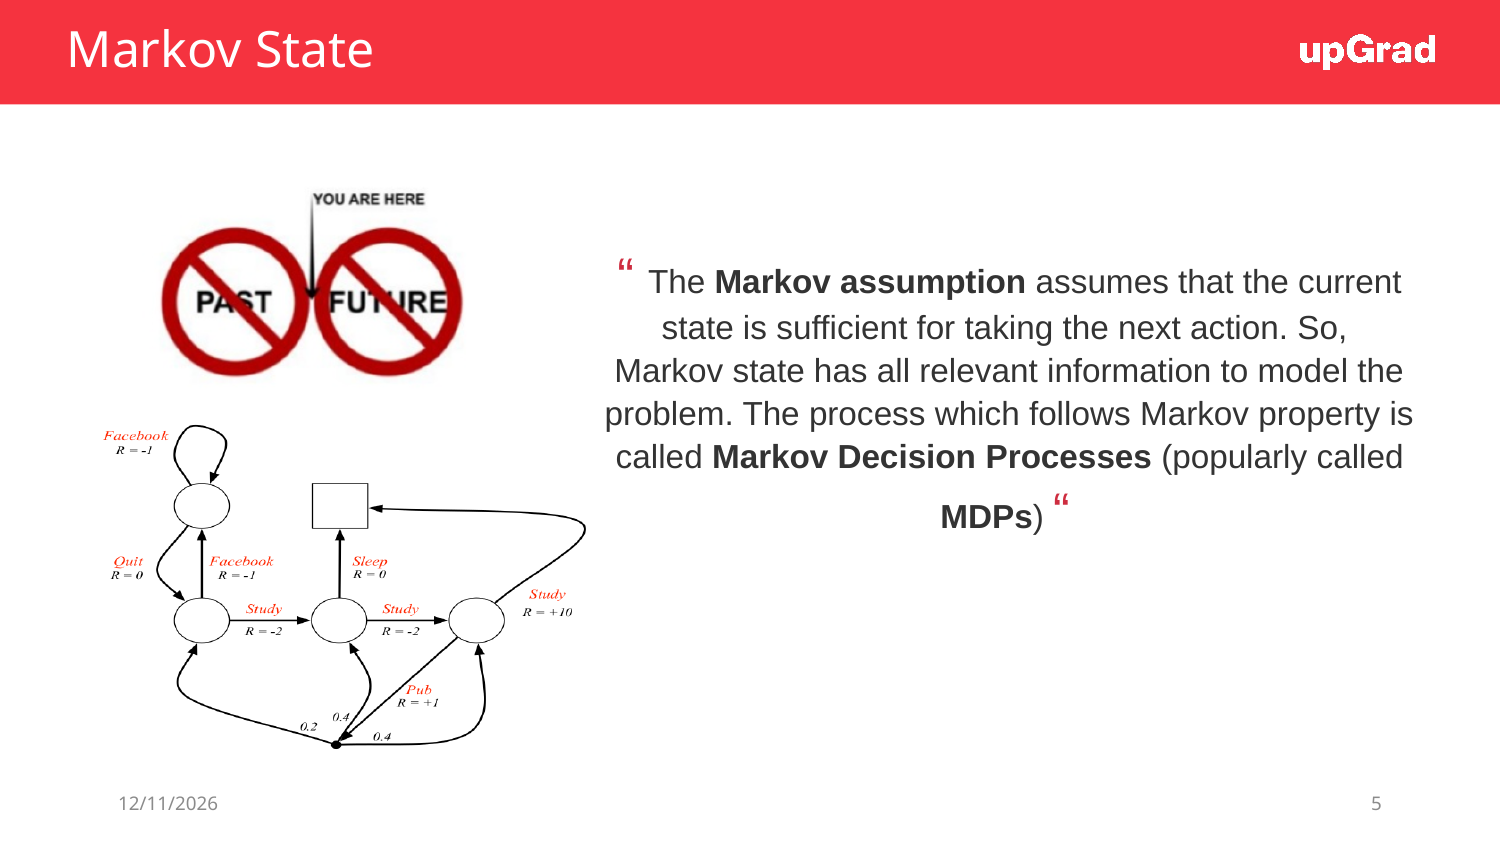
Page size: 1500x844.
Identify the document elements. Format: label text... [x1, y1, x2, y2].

picture [1300, 34, 1435, 70]
picture [121, 174, 515, 392]
slide_number 5 [1059, 782, 1397, 827]
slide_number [103, 782, 441, 827]
picture [103, 423, 588, 751]
title Markov State [51, 20, 665, 83]
text_box “ The Markov assumption assumes that the current state is sufficient for taking the next action. So, Markov state has all relevant information to model the problem. The process which follows Markov property is called Markov Decision Processes (popularly called MDPs) “ [587, 232, 1432, 547]
